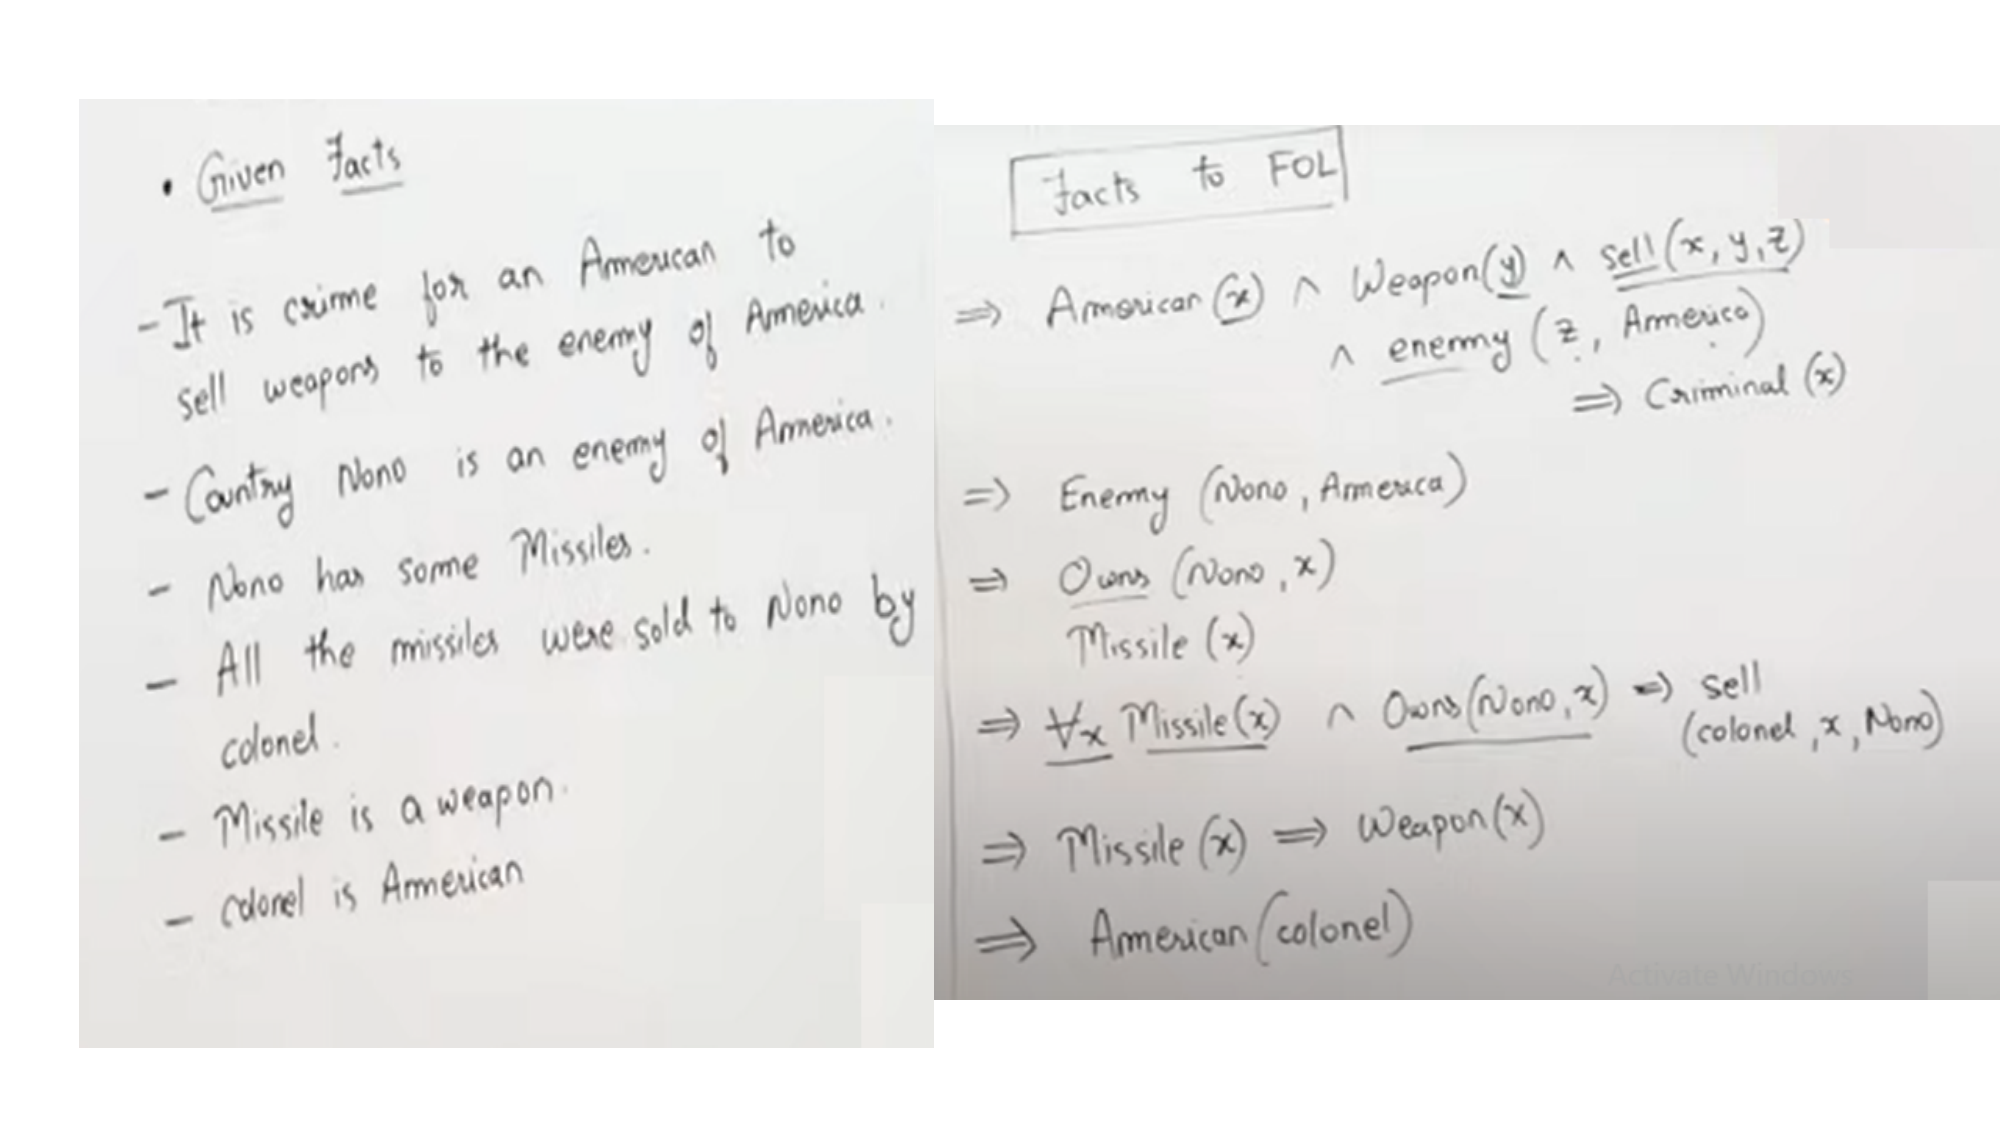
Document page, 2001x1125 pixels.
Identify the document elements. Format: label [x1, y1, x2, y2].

picture [79, 99, 2000, 1048]
